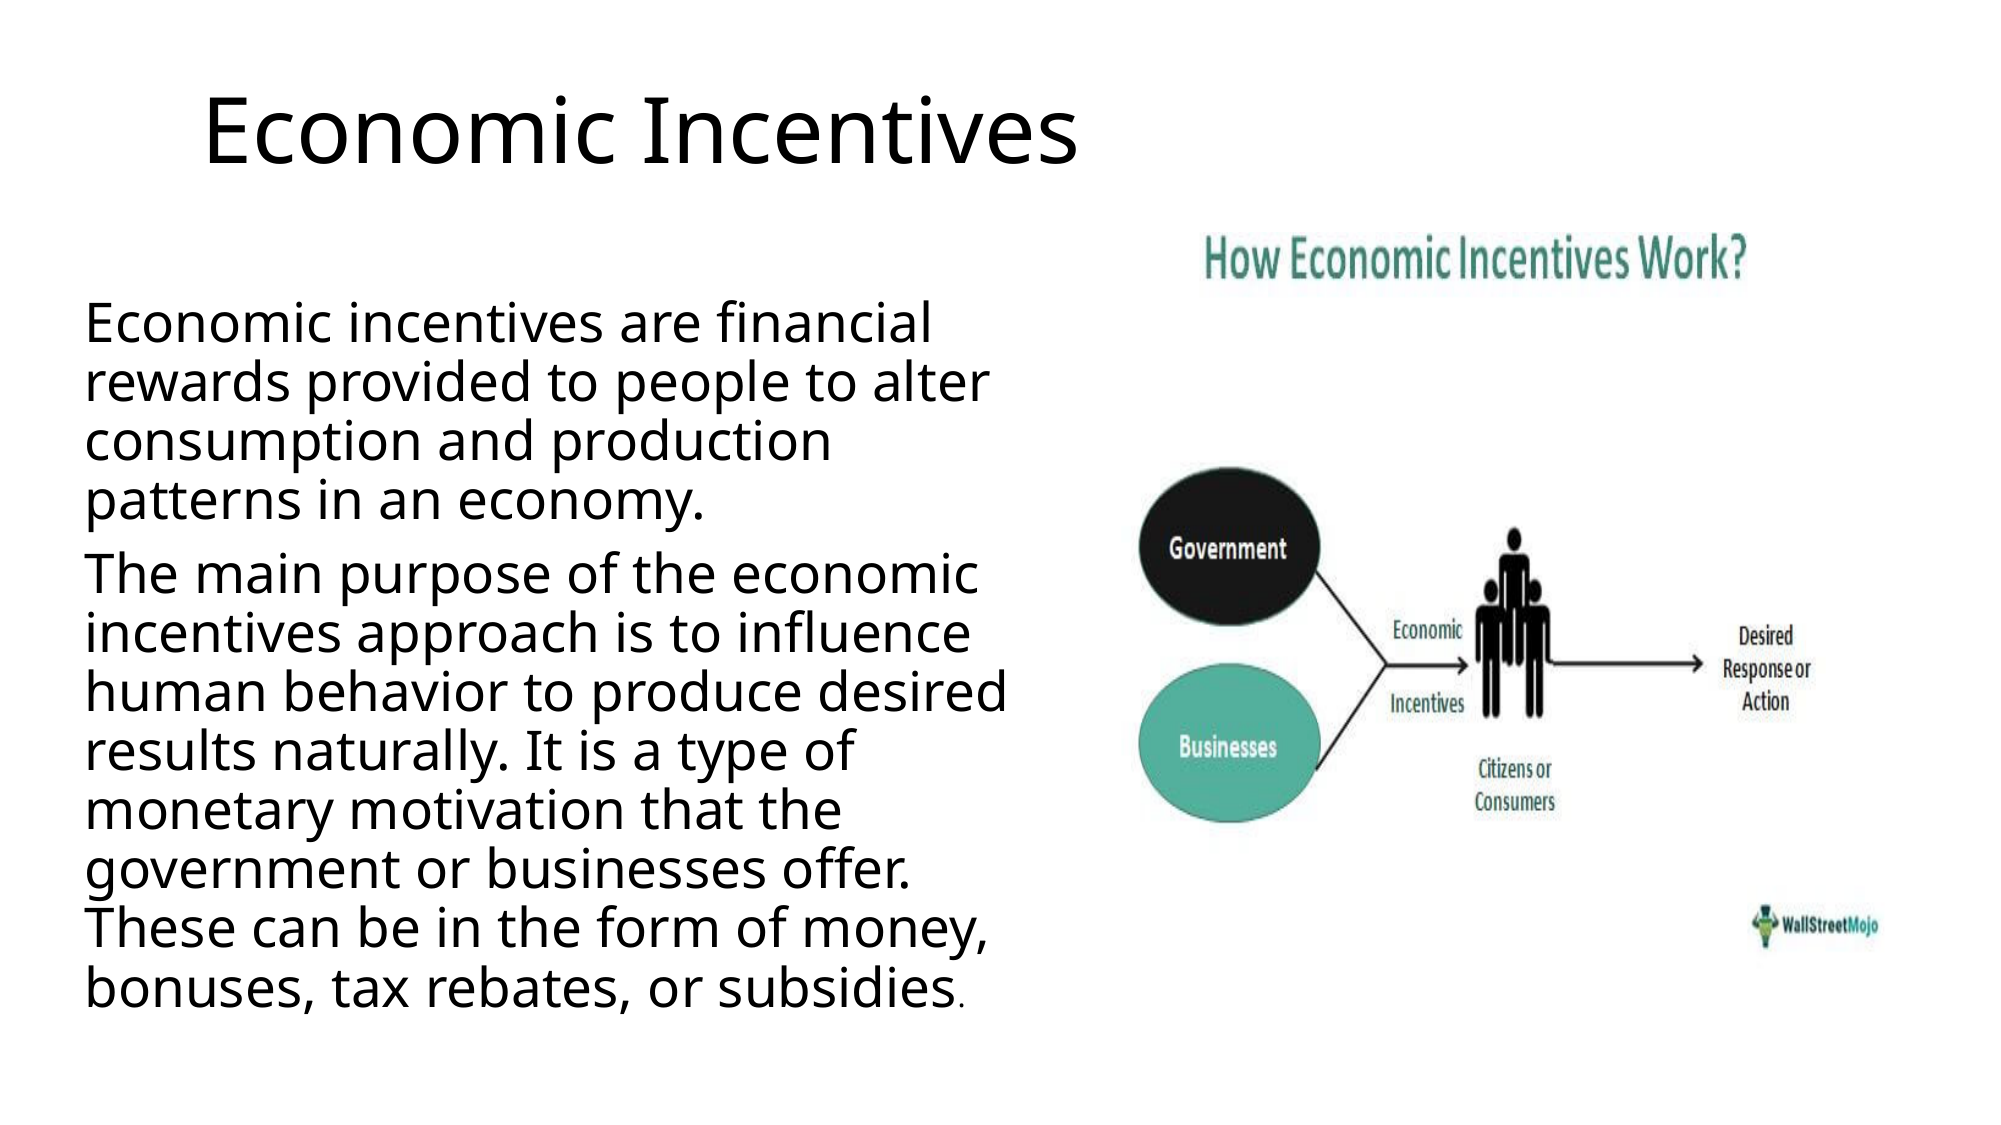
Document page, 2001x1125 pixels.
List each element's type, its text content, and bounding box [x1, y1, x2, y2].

picture [1101, 232, 1889, 990]
title Economic Incentives [186, 34, 1728, 233]
list Economic incentives are financial rewards provided to people to alter consumption and production patterns in an economy. The main purpose of the economic incentives approach is to influence human behavior to produce desired results naturally. It is a type of monetary motivation that the government or businesses offer. These can be in the form of money, bonuses, tax rebates, or subsidies. [69, 287, 1033, 1044]
